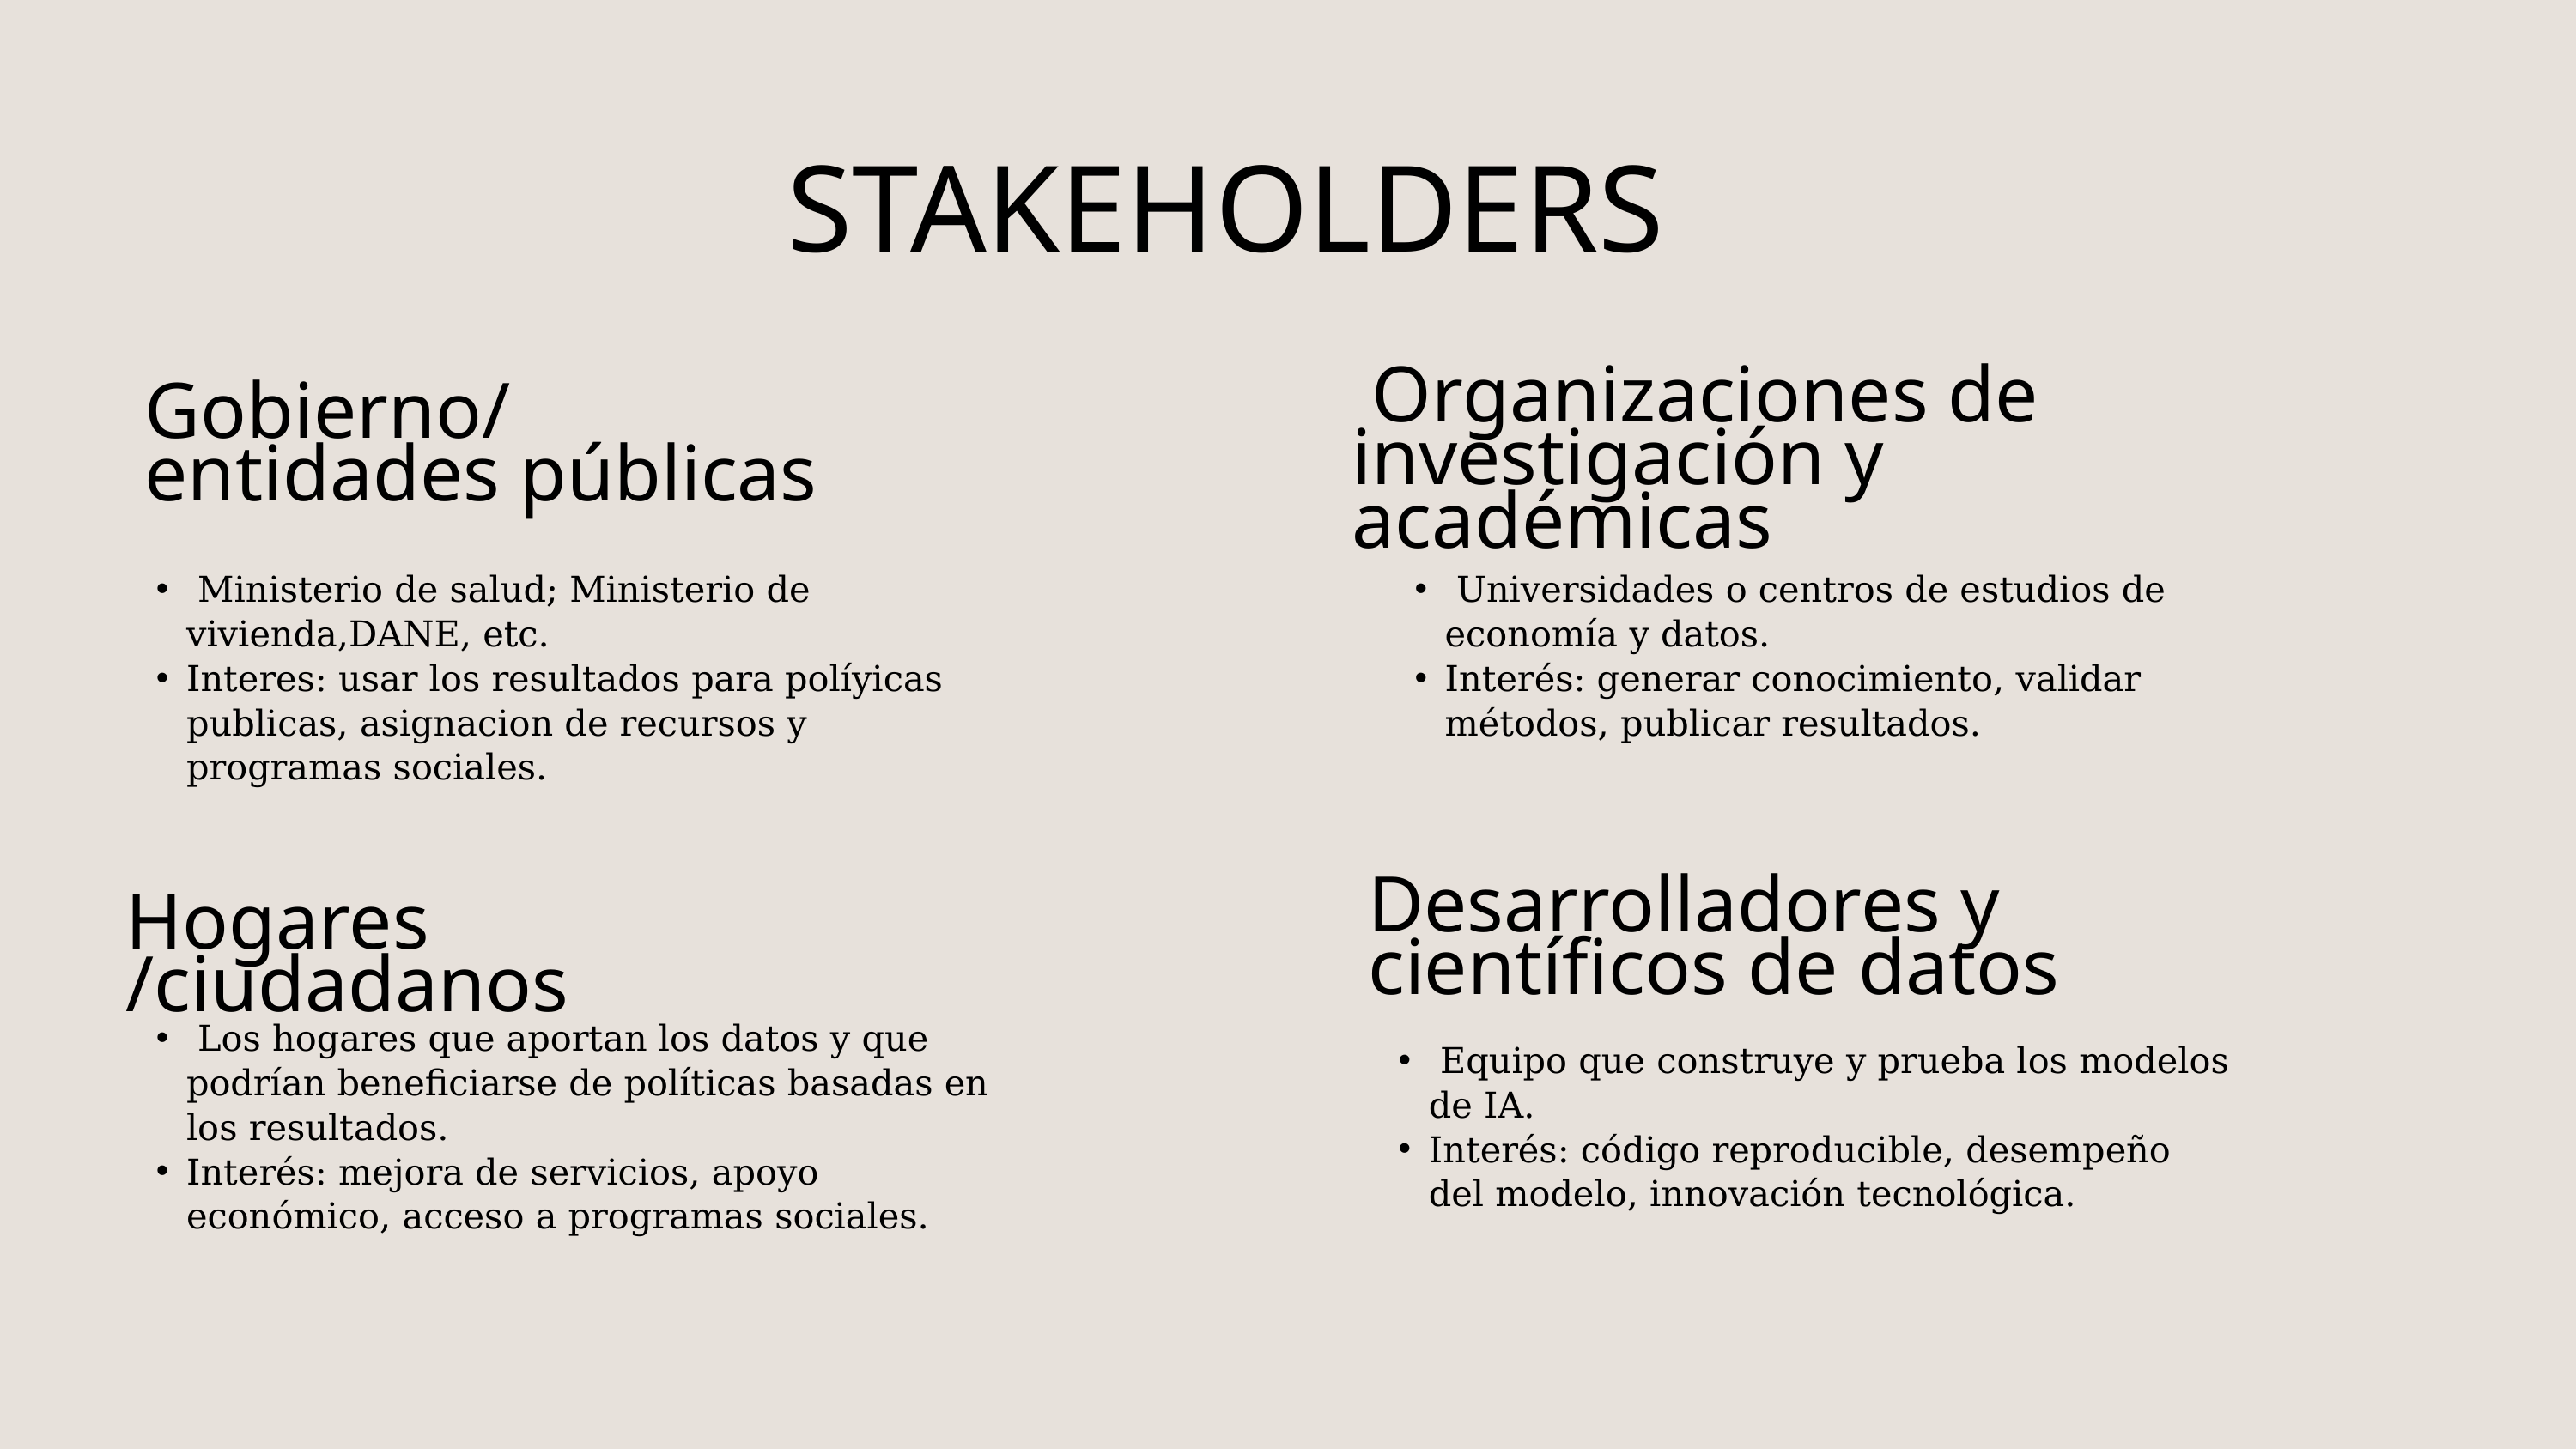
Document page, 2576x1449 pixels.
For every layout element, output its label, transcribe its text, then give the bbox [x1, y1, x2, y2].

text_box Los hogares que aportan los datos y que podrían beneficiarse de políticas basadas en los resultados. Interés: mejora de servicios, apoyo económico, acceso a programas sociales. [125, 1014, 990, 1281]
text_box Universidades o centros de estudios de economía y datos. Interés: generar conocimiento, validar métodos, publicar resultados. [1384, 565, 2248, 788]
text_box Gobierno/entidades públicas [144, 391, 848, 517]
text_box Hogares /ciudadanos [125, 901, 871, 1014]
text_box STAKEHOLDERS [755, 178, 1821, 276]
text_box Desarrolladores y científicos de datos [1368, 883, 2244, 1010]
text_box Organizaciones de investigación y académicas [1352, 374, 2281, 563]
text_box Equipo que construye y prueba los modelos de IA. Interés: código reproducible, desempeño del modelo, innovación tecnológica. [1368, 1035, 2232, 1303]
text_box Ministerio de salud; Ministerio de vivienda,DANE, etc. Interes: usar los resultados para políyicas publicas, asignacion de recursos y programas sociales. [125, 565, 990, 788]
